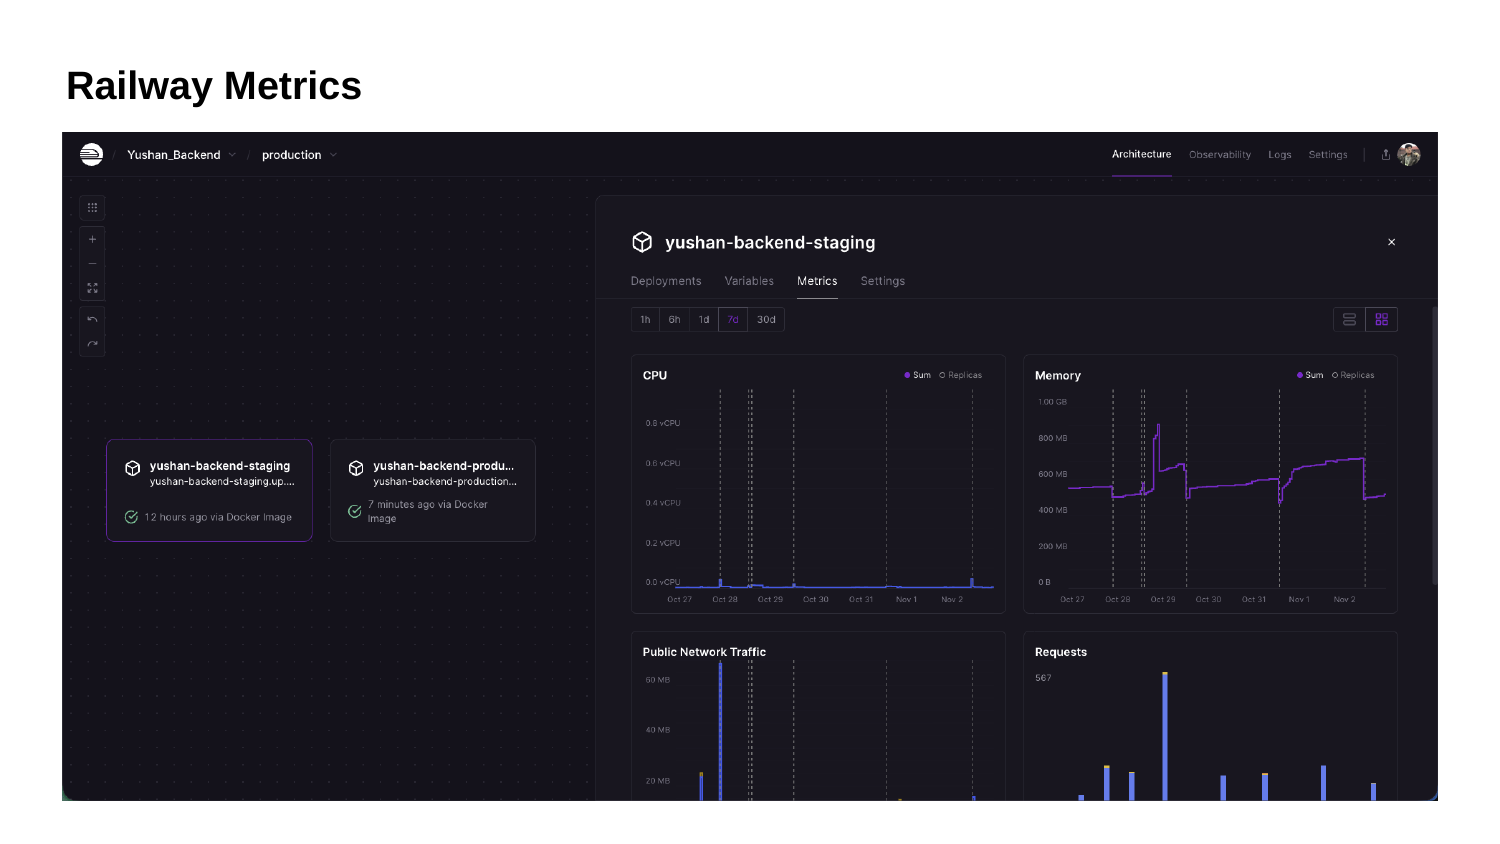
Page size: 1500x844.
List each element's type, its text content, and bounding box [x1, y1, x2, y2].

title Railway Metrics [51, 38, 1449, 133]
picture [62, 132, 1438, 802]
